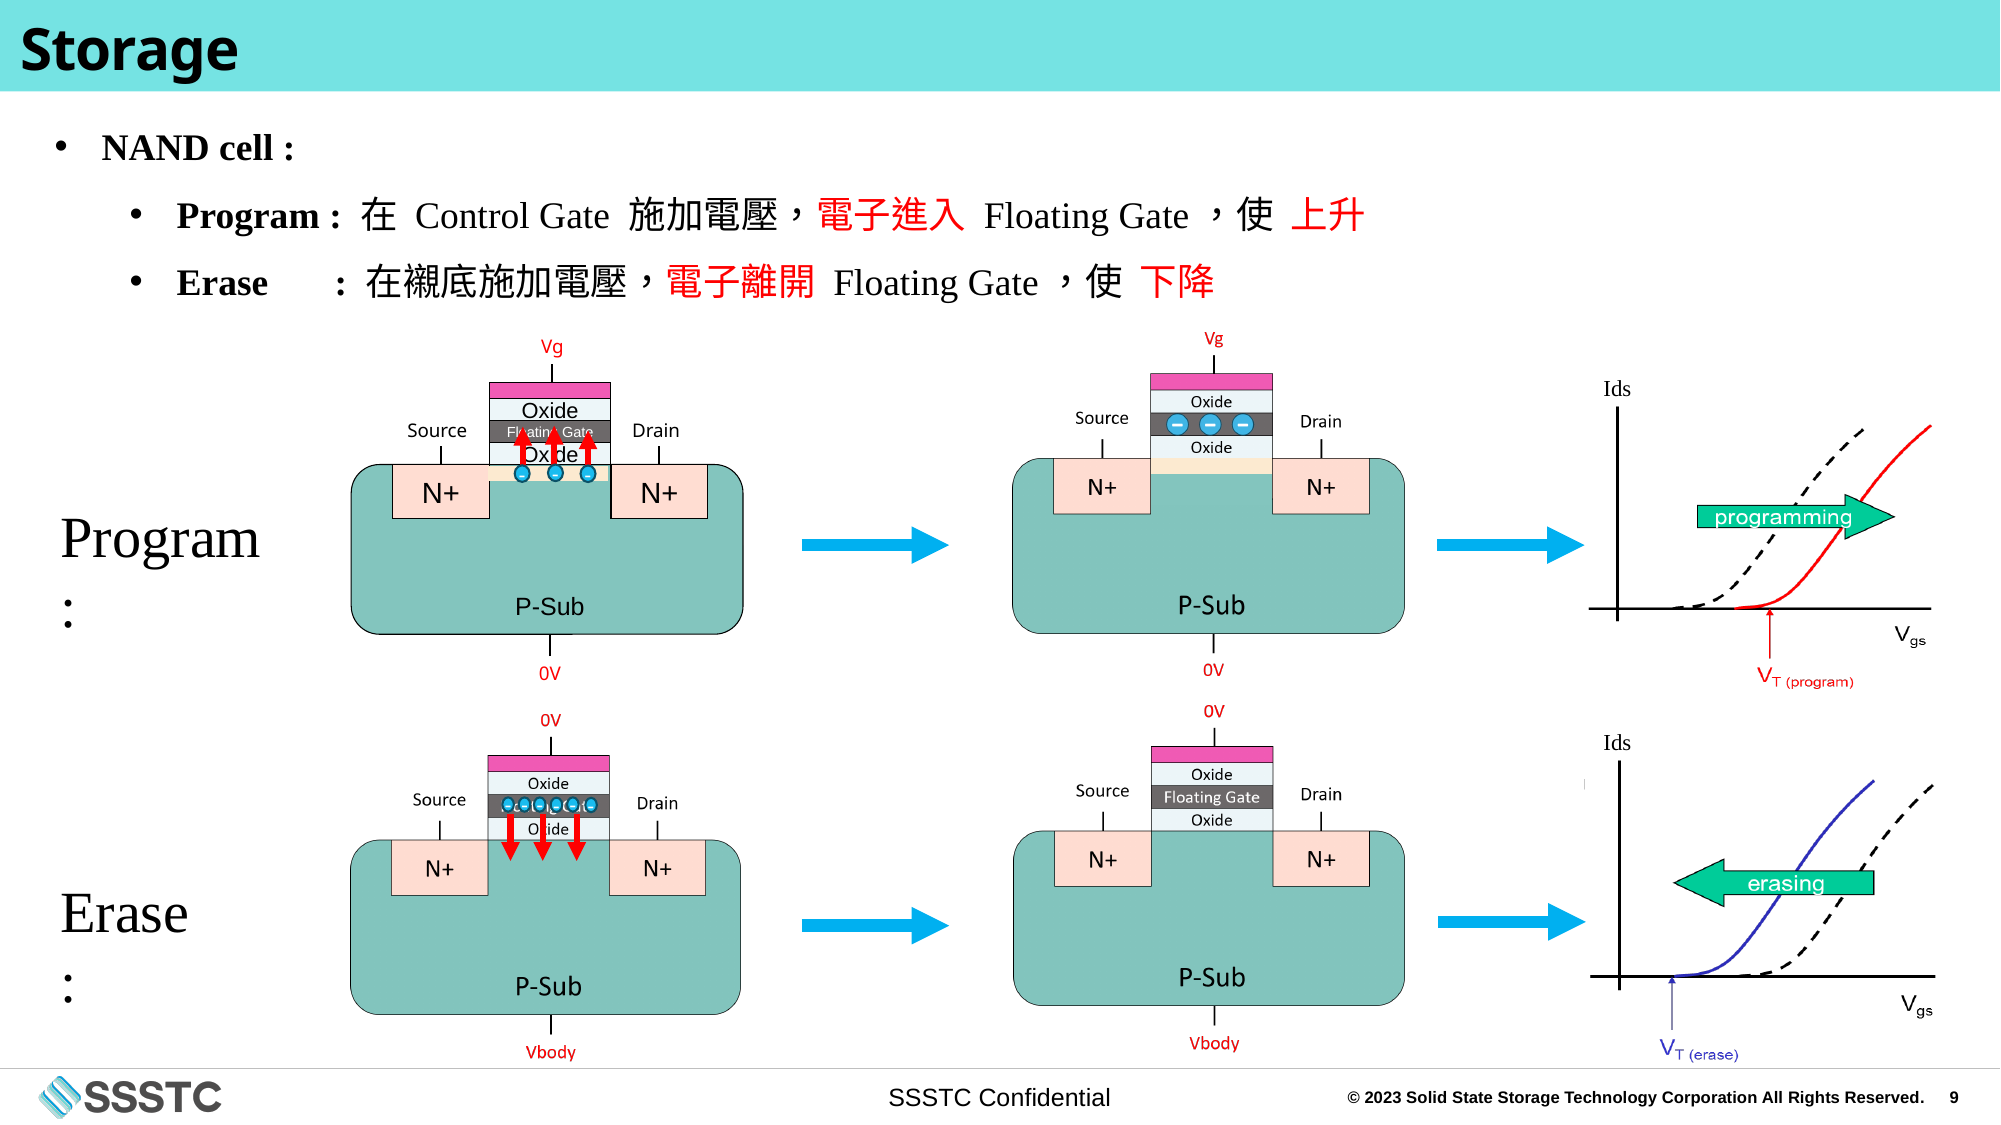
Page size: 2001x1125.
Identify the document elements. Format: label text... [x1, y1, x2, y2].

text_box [350, 702, 741, 1075]
title Storage [20, 0, 2000, 92]
text_box Program : [45, 491, 301, 647]
picture [38, 1076, 222, 1119]
picture [1013, 693, 1405, 1066]
text_box SSSTC Confidential [662, 1074, 1338, 1125]
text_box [351, 327, 744, 693]
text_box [1584, 720, 1936, 1071]
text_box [1584, 366, 1936, 699]
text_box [1012, 320, 1405, 693]
text_box Erase : [45, 867, 301, 1022]
